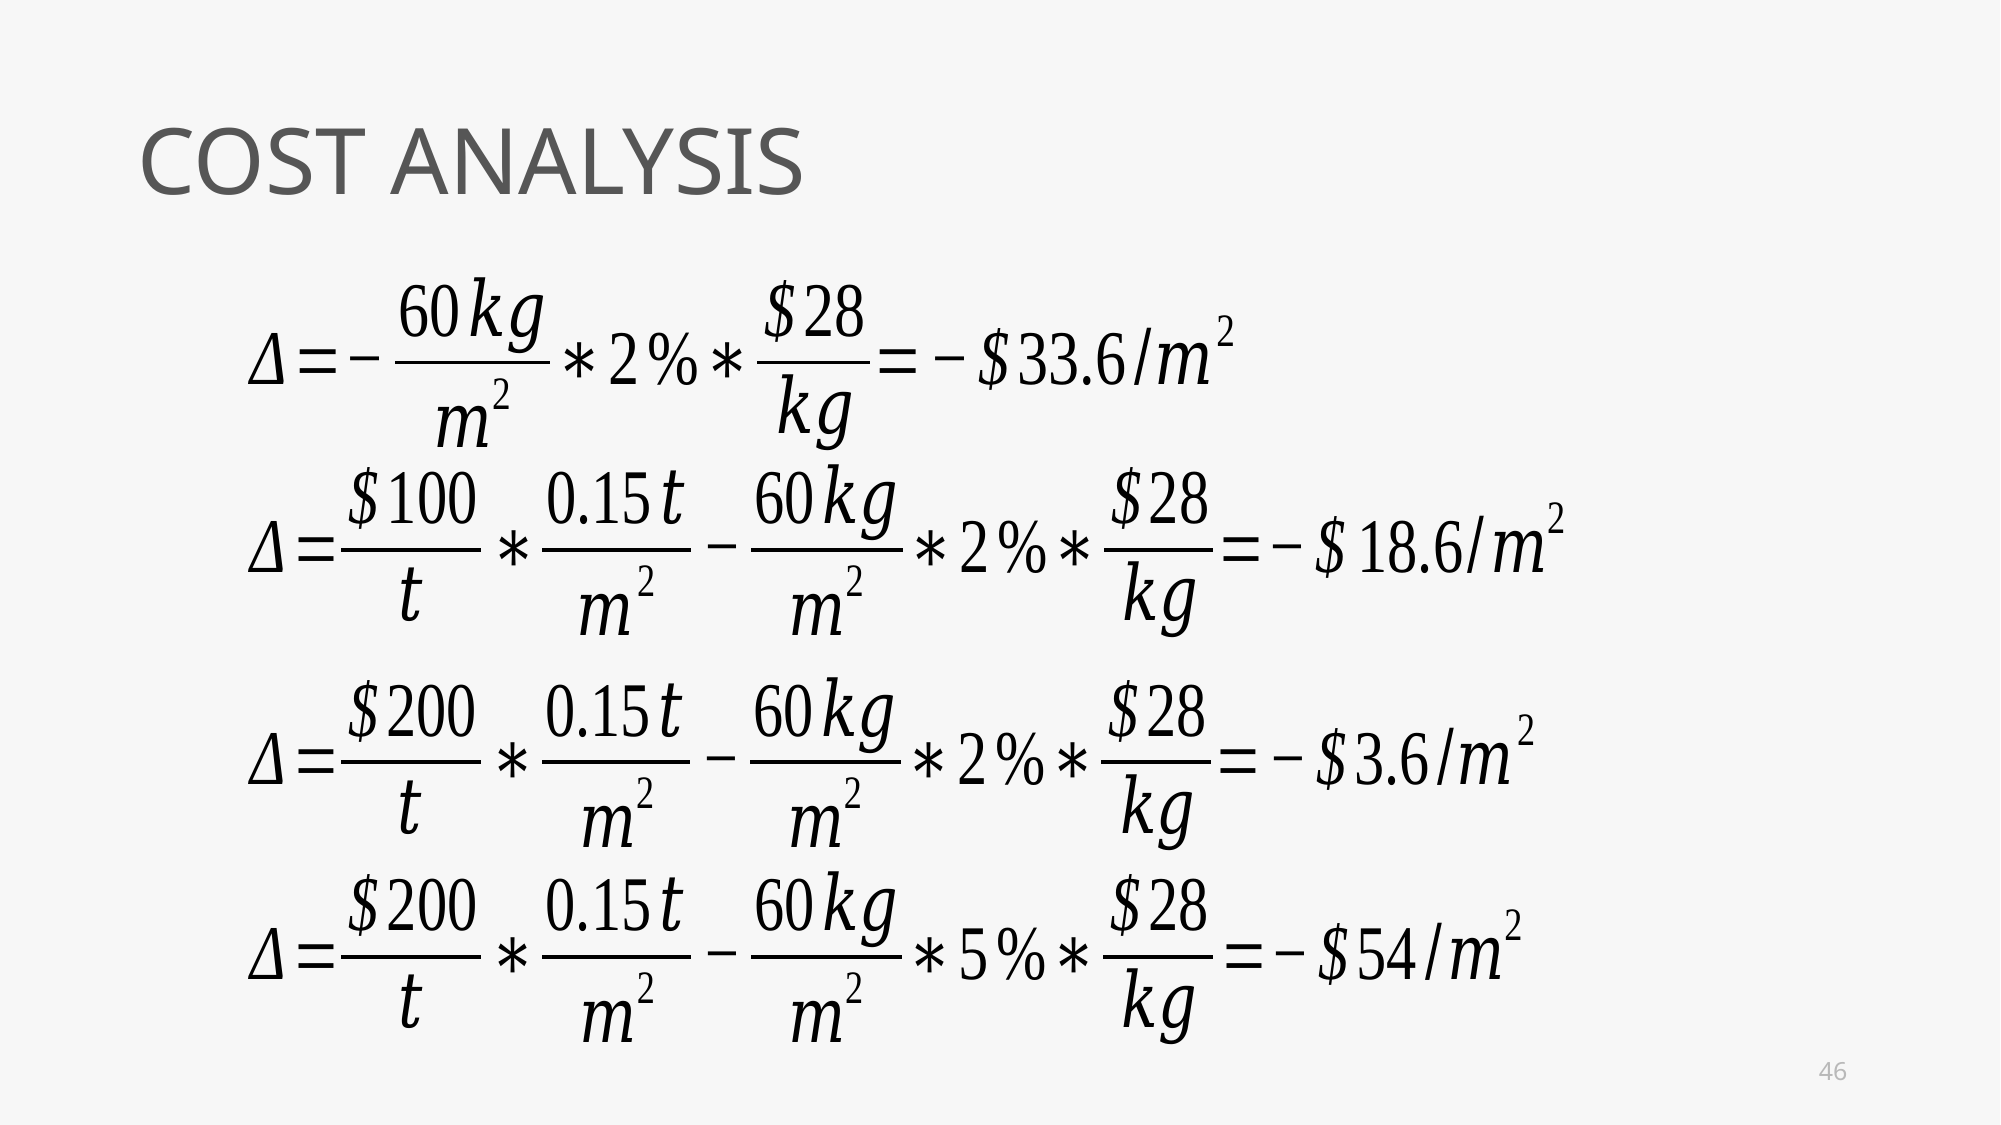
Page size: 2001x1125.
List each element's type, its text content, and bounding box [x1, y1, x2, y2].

slide_number 46 [1412, 1042, 1863, 1103]
list COST ANALYSIS [137, 108, 873, 224]
